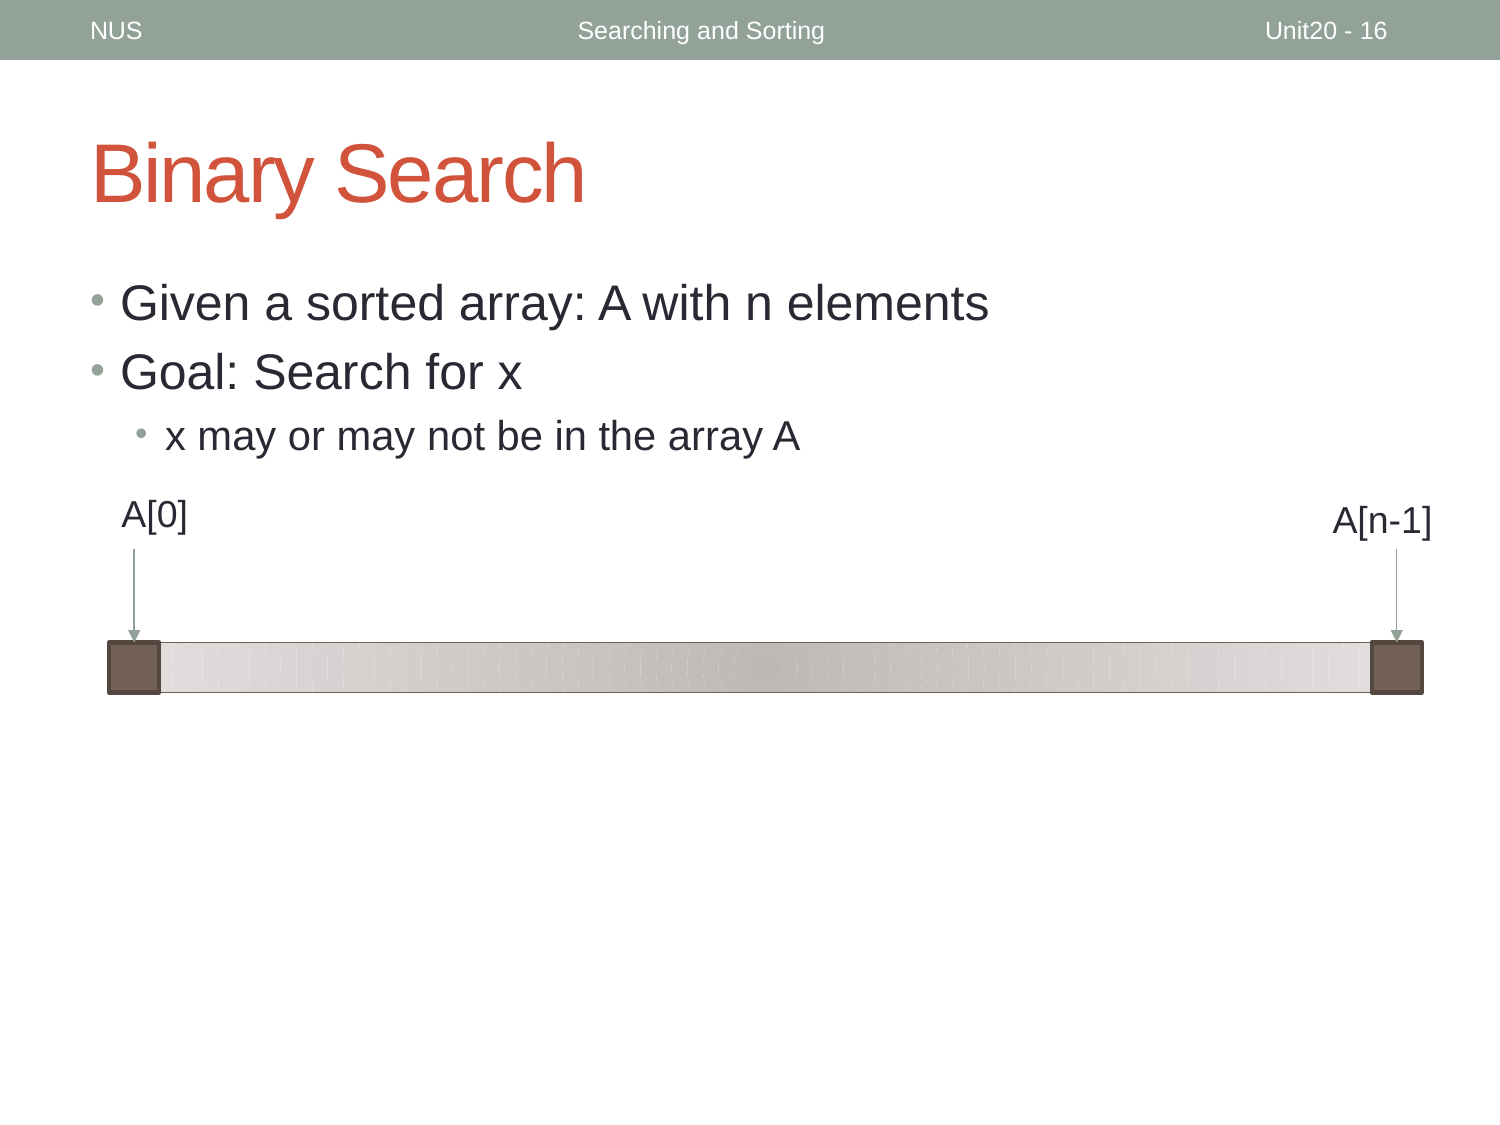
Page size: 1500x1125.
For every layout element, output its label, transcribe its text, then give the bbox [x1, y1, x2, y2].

footer Searching and Sorting [562, 3, 1238, 57]
text_box [107, 640, 161, 695]
slide_number NUS [75, 3, 550, 57]
text_box A[0] [106, 482, 362, 542]
text_box [1370, 640, 1424, 695]
title Binary Search [75, 87, 1425, 250]
list Given a sorted array: A with n elements Goal: Search for x x may or may not be in the array A [75, 262, 1425, 1063]
text_box [161, 642, 1370, 693]
text_box A[n-1] [1317, 488, 1500, 549]
slide_number Unit20 - 16 [1250, 3, 1425, 57]
